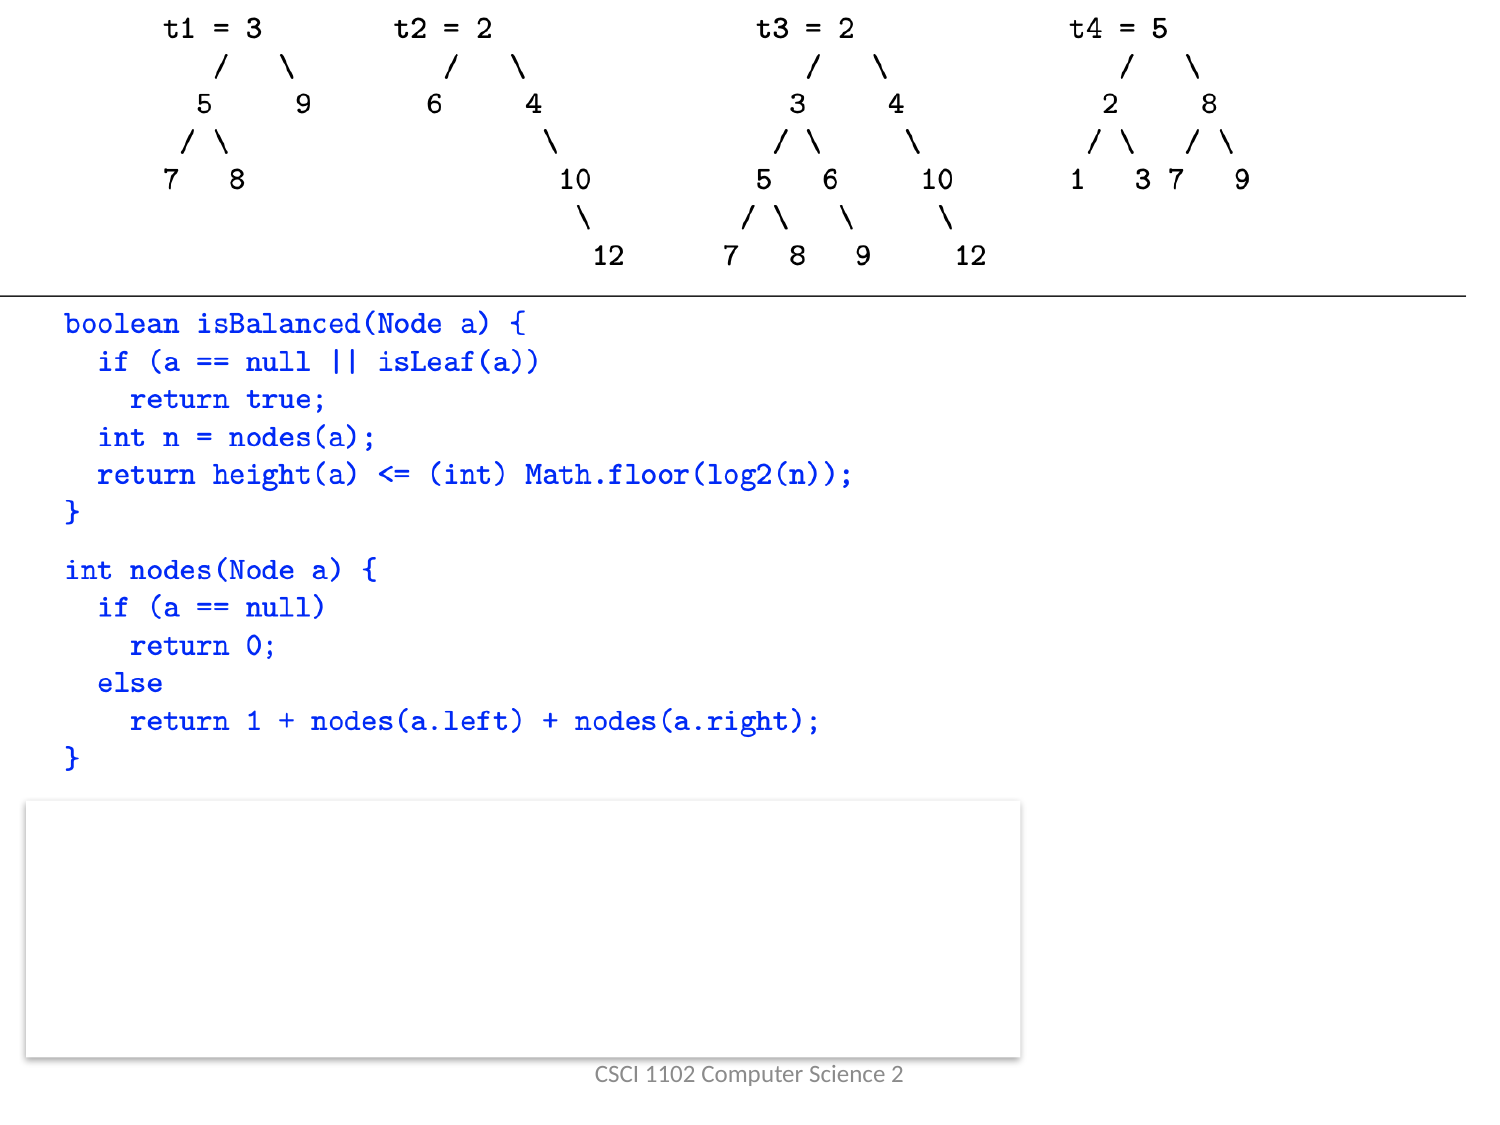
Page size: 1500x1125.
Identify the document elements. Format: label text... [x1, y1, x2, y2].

picture [0, 303, 1500, 533]
footer CSCI 1102 Computer Science 2 [512, 1066, 988, 1103]
picture [0, 7, 1500, 301]
picture [0, 538, 1500, 1058]
